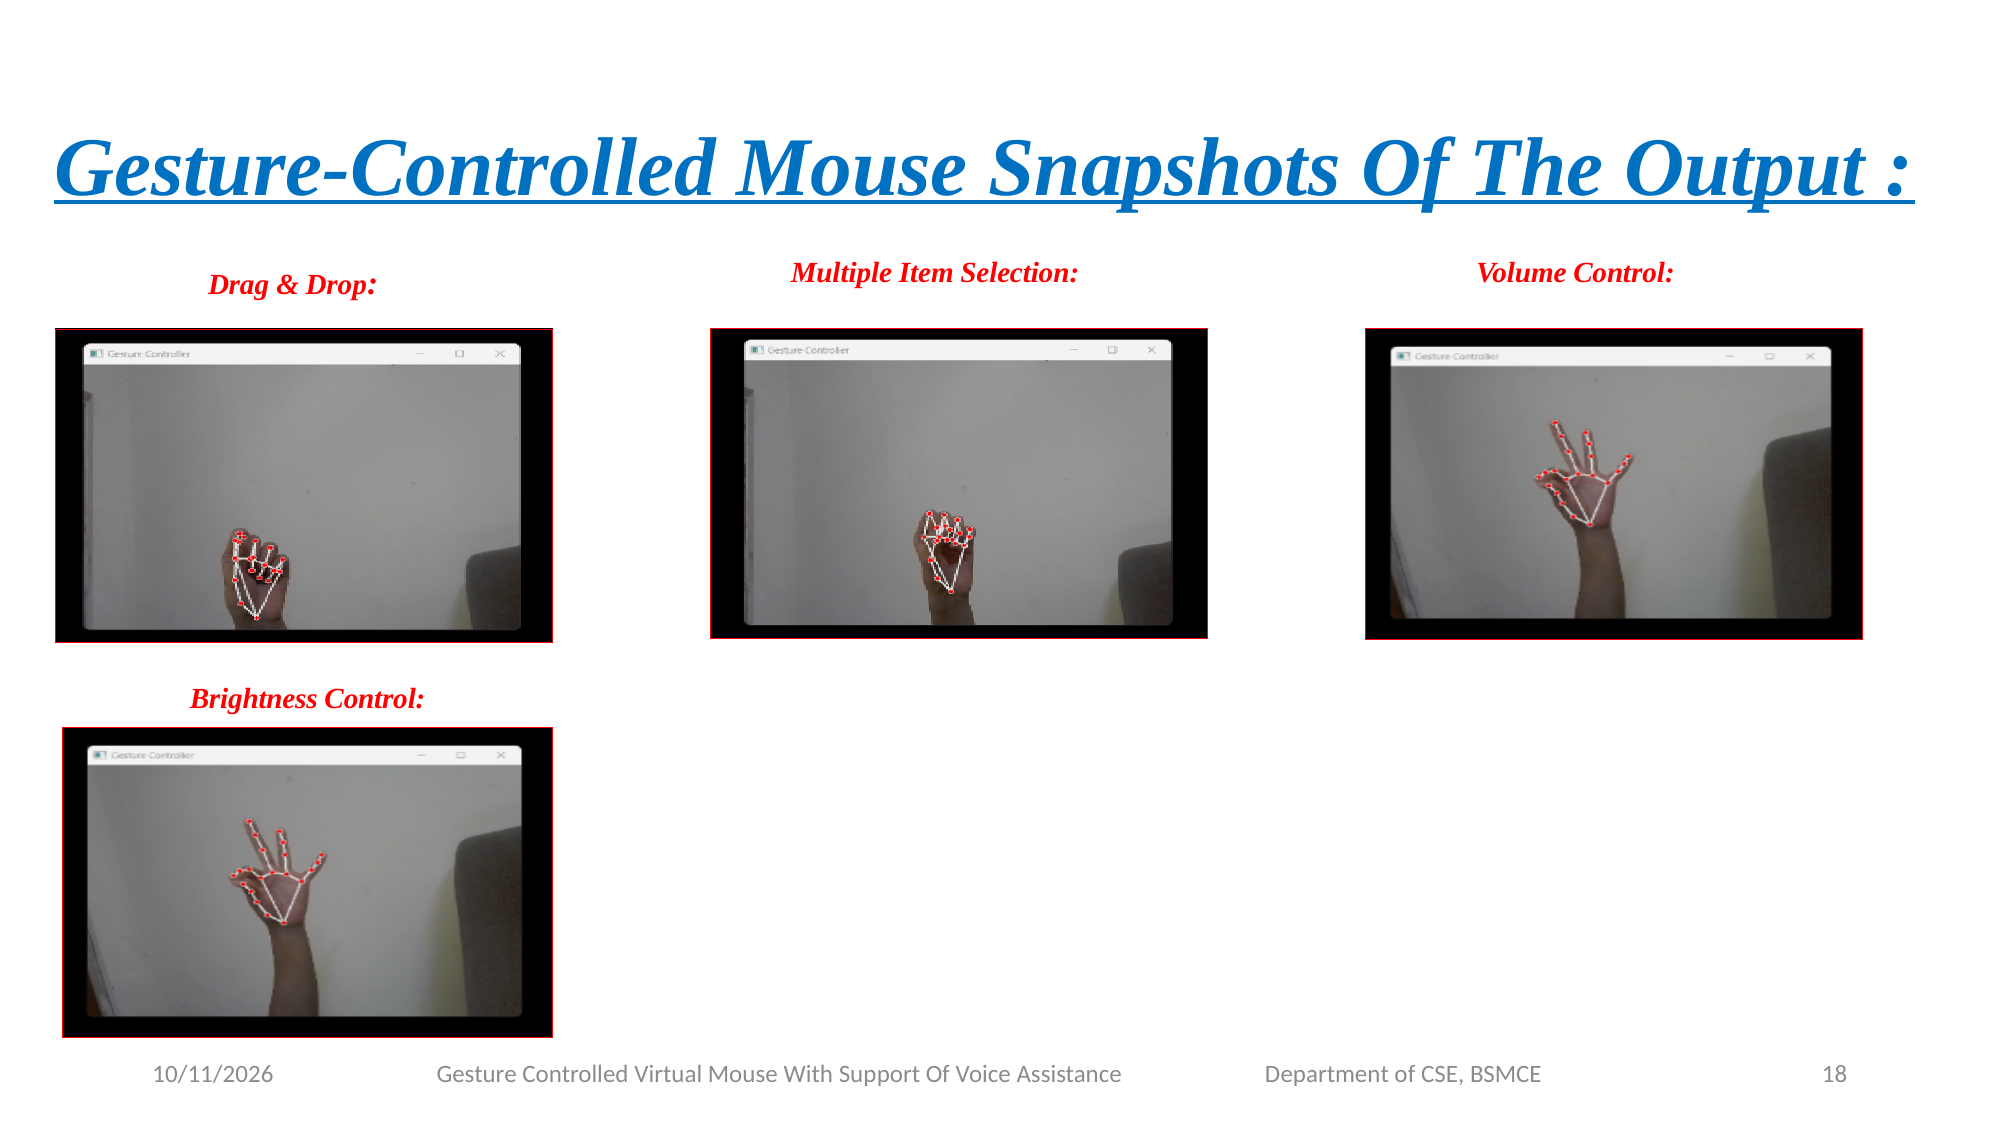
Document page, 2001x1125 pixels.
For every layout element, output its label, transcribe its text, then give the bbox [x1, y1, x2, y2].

picture [55, 328, 553, 643]
text_box Brightness Control: [55, 672, 560, 722]
picture [710, 328, 1208, 639]
footer Gesture Controlled Virtual Mouse With Support Of Voice Assistance Department of CSE, BSMCE [293, 1042, 1412, 1103]
picture [1365, 328, 1863, 640]
picture [62, 727, 553, 1038]
text_box Volume Control: [1365, 246, 1787, 297]
slide_number 18 [1412, 1042, 1863, 1103]
title Gesture-Controlled Mouse Snapshots Of The Output : [39, 59, 1948, 277]
text_box Multiple Item Selection: [666, 246, 1204, 297]
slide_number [137, 1042, 293, 1103]
text_box Drag & Drop: [108, 253, 478, 309]
